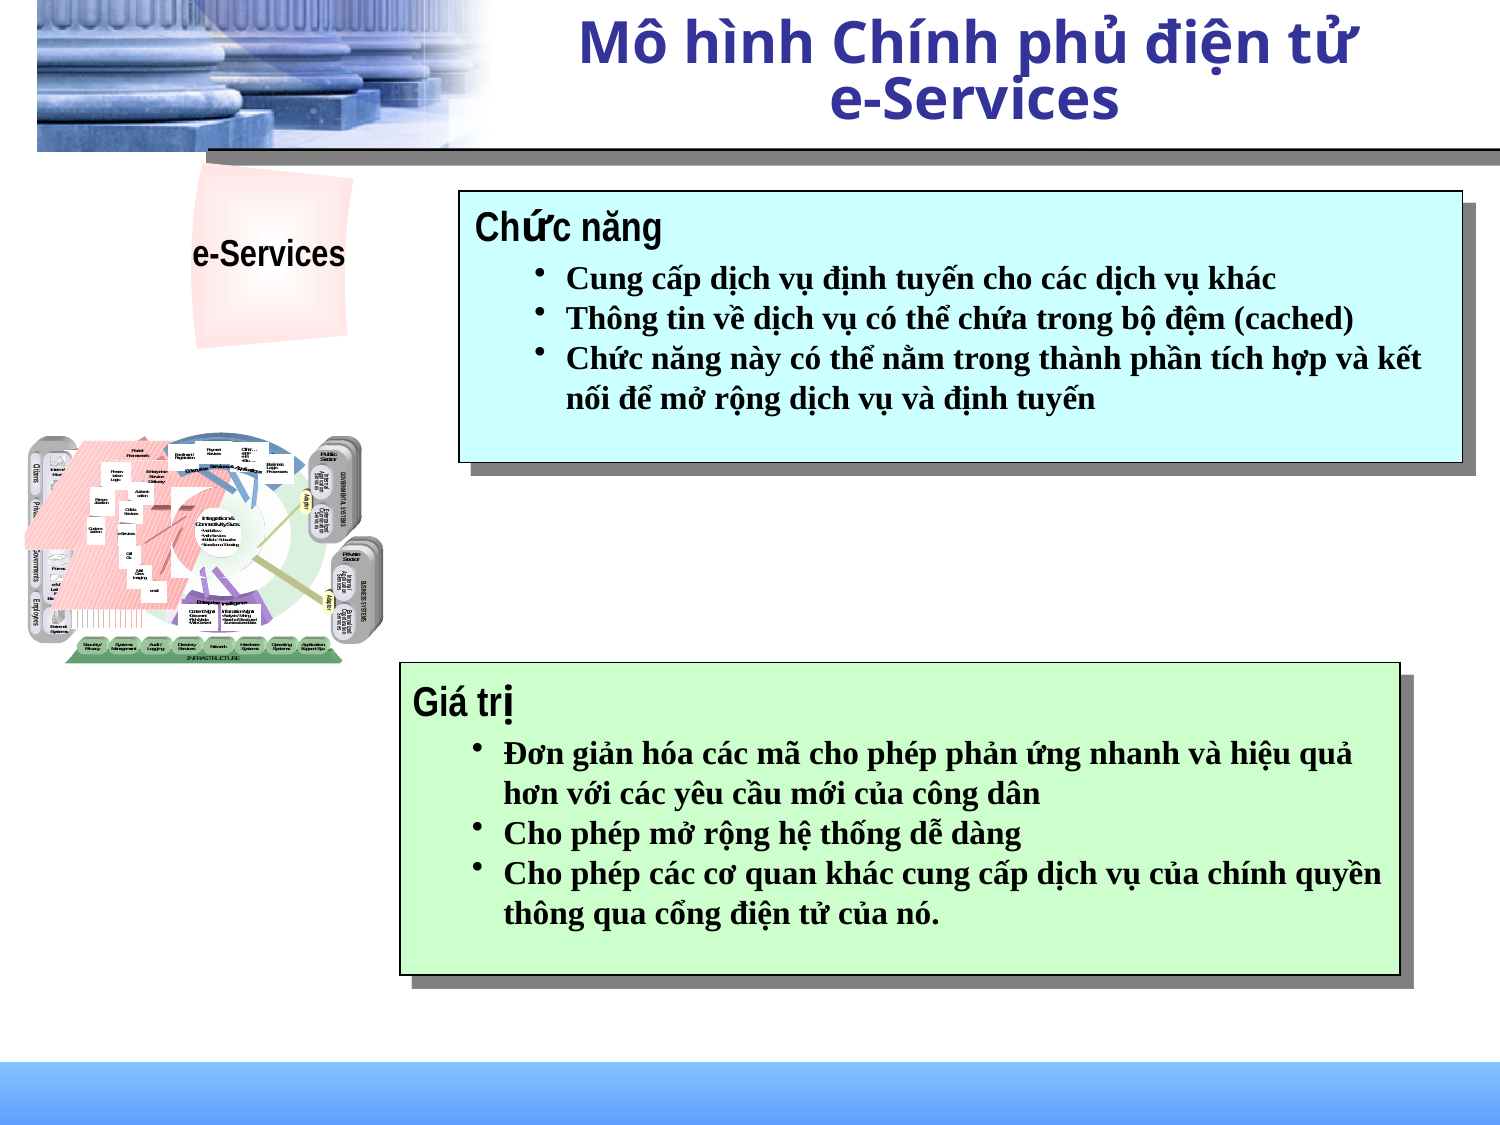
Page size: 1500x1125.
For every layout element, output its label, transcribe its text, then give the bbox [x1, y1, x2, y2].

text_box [24, 407, 388, 680]
text_box Giá trị Đơn giản hóa các mã cho phép phản ứng nhanh và hiệu quả hơn với các yêu cầu mới của công dân Cho phép mở rộng hệ thống dễ dàng Cho phép các cơ quan khác cung cấp dịch vụ của chính quyền thông qua cổng điện tử của nó. [412, 675, 1388, 931]
picture [37, 0, 449, 152]
text_box [399, 662, 1400, 975]
title Mô hình Chính phủ điện tử e-Services [449, 0, 1500, 151]
text_box [458, 191, 1463, 463]
text_box Chức năng Cung cấp dịch vụ định tuyến cho các dịch vụ khác Thông tin về dịch vụ có thể chứa trong bộ đệm (cached) Chức năng này có thể nằm trong thành phần tích hợp và kết nối để mở rộng dịch vụ và định tuyến [474, 200, 1463, 417]
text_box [190, 162, 354, 350]
text_box [36, 152, 795, 1124]
